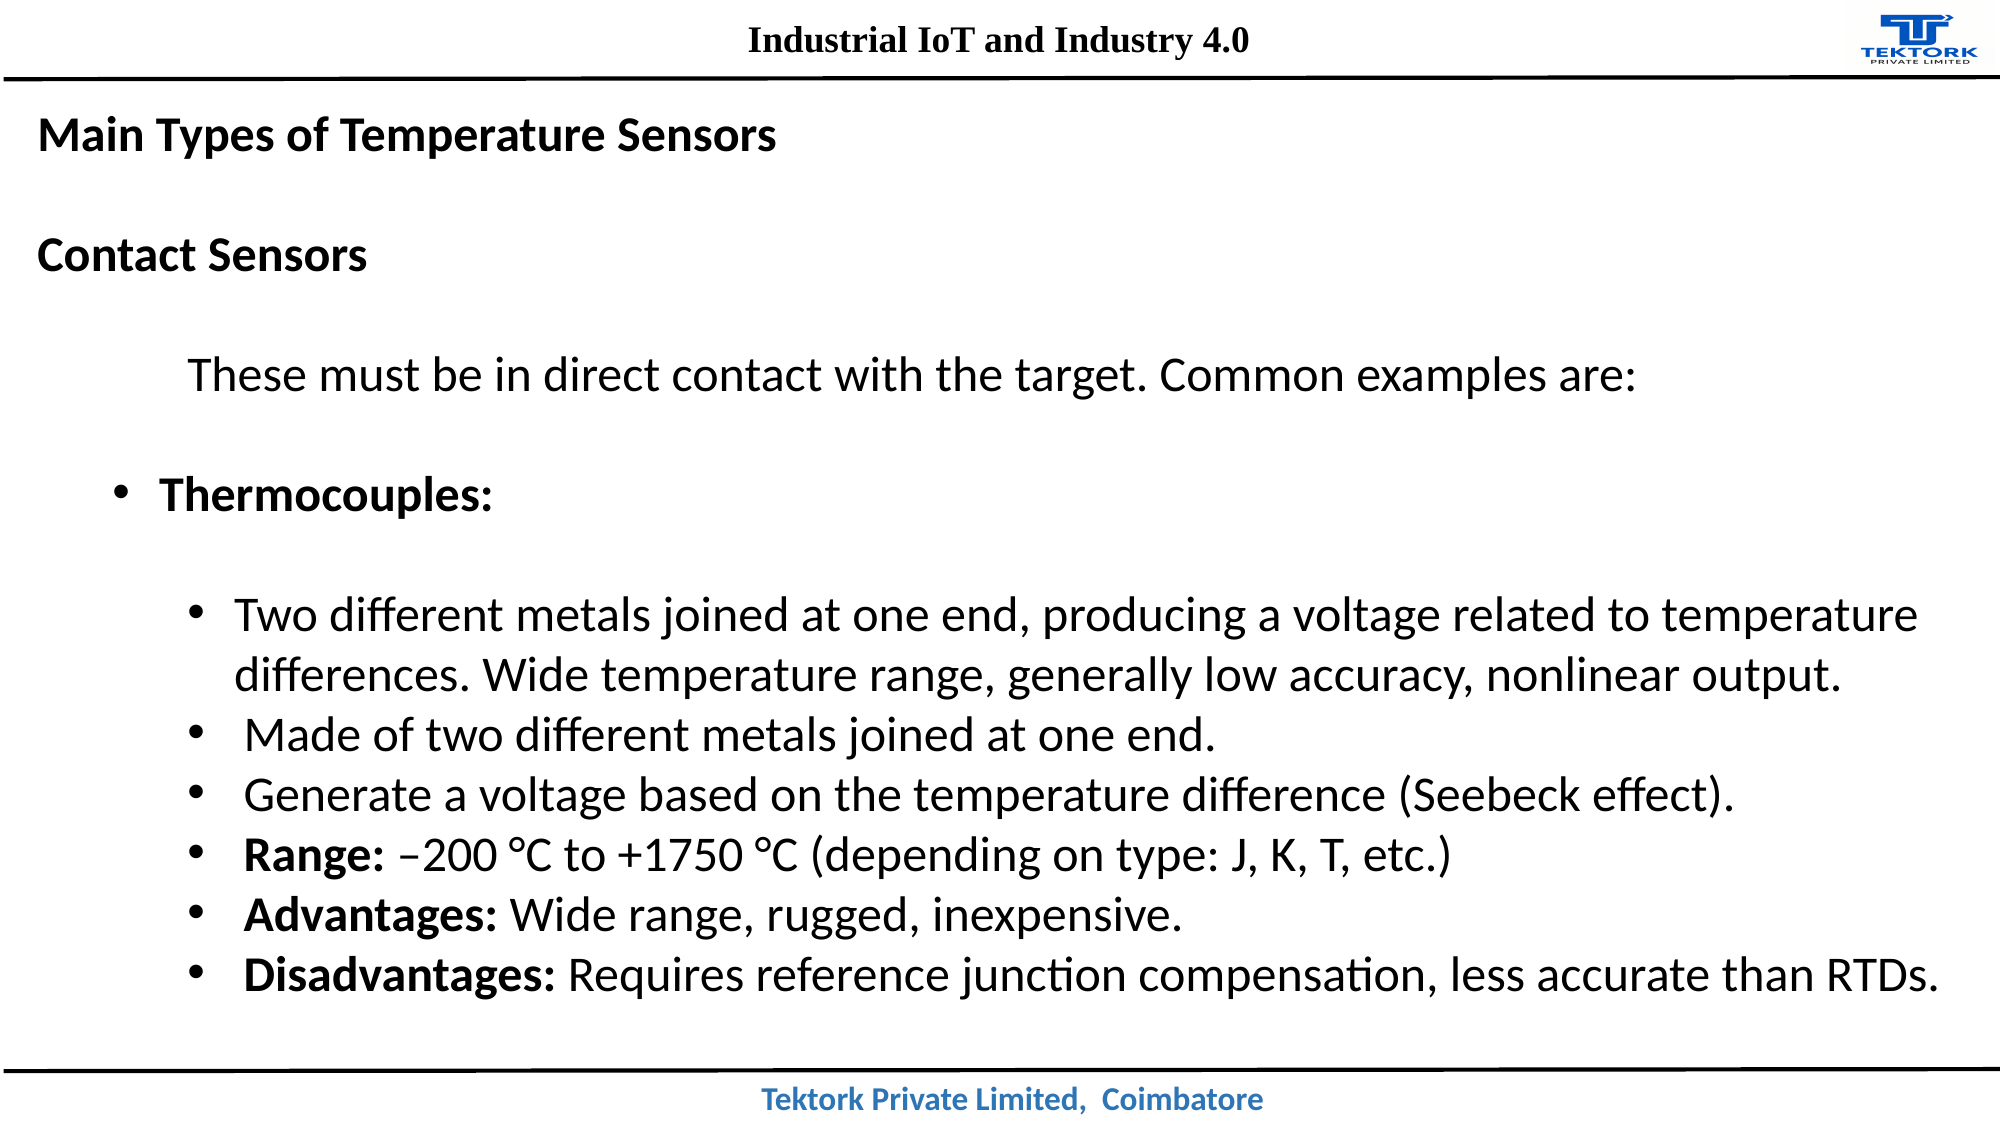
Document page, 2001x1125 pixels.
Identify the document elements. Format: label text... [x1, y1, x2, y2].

picture [1845, 1, 1995, 77]
text_box Main Types of Temperature Sensors Contact Sensors These must be in direct contact with the target. Common examples are: Thermocouples: Two different metals joined at one end, producing a voltage related to temperature differences. Wide temperature range, generally low accuracy, nonlinear output. Made of two different metals joined at one end. Generate a voltage based on the temperature difference (Seebeck effect). Range: –200 °C to +1750 °C (depending on type: J, K, T, etc.) Advantages: Wide range, rugged, inexpensive. Disadvantages: Requires reference junction compensation, less accurate than RTDs. [22, 94, 1977, 1009]
text_box Tektork Private Limited, Coimbatore [419, 1072, 1608, 1125]
text_box Industrial IoT and Industry 4.0 [732, 7, 1267, 68]
